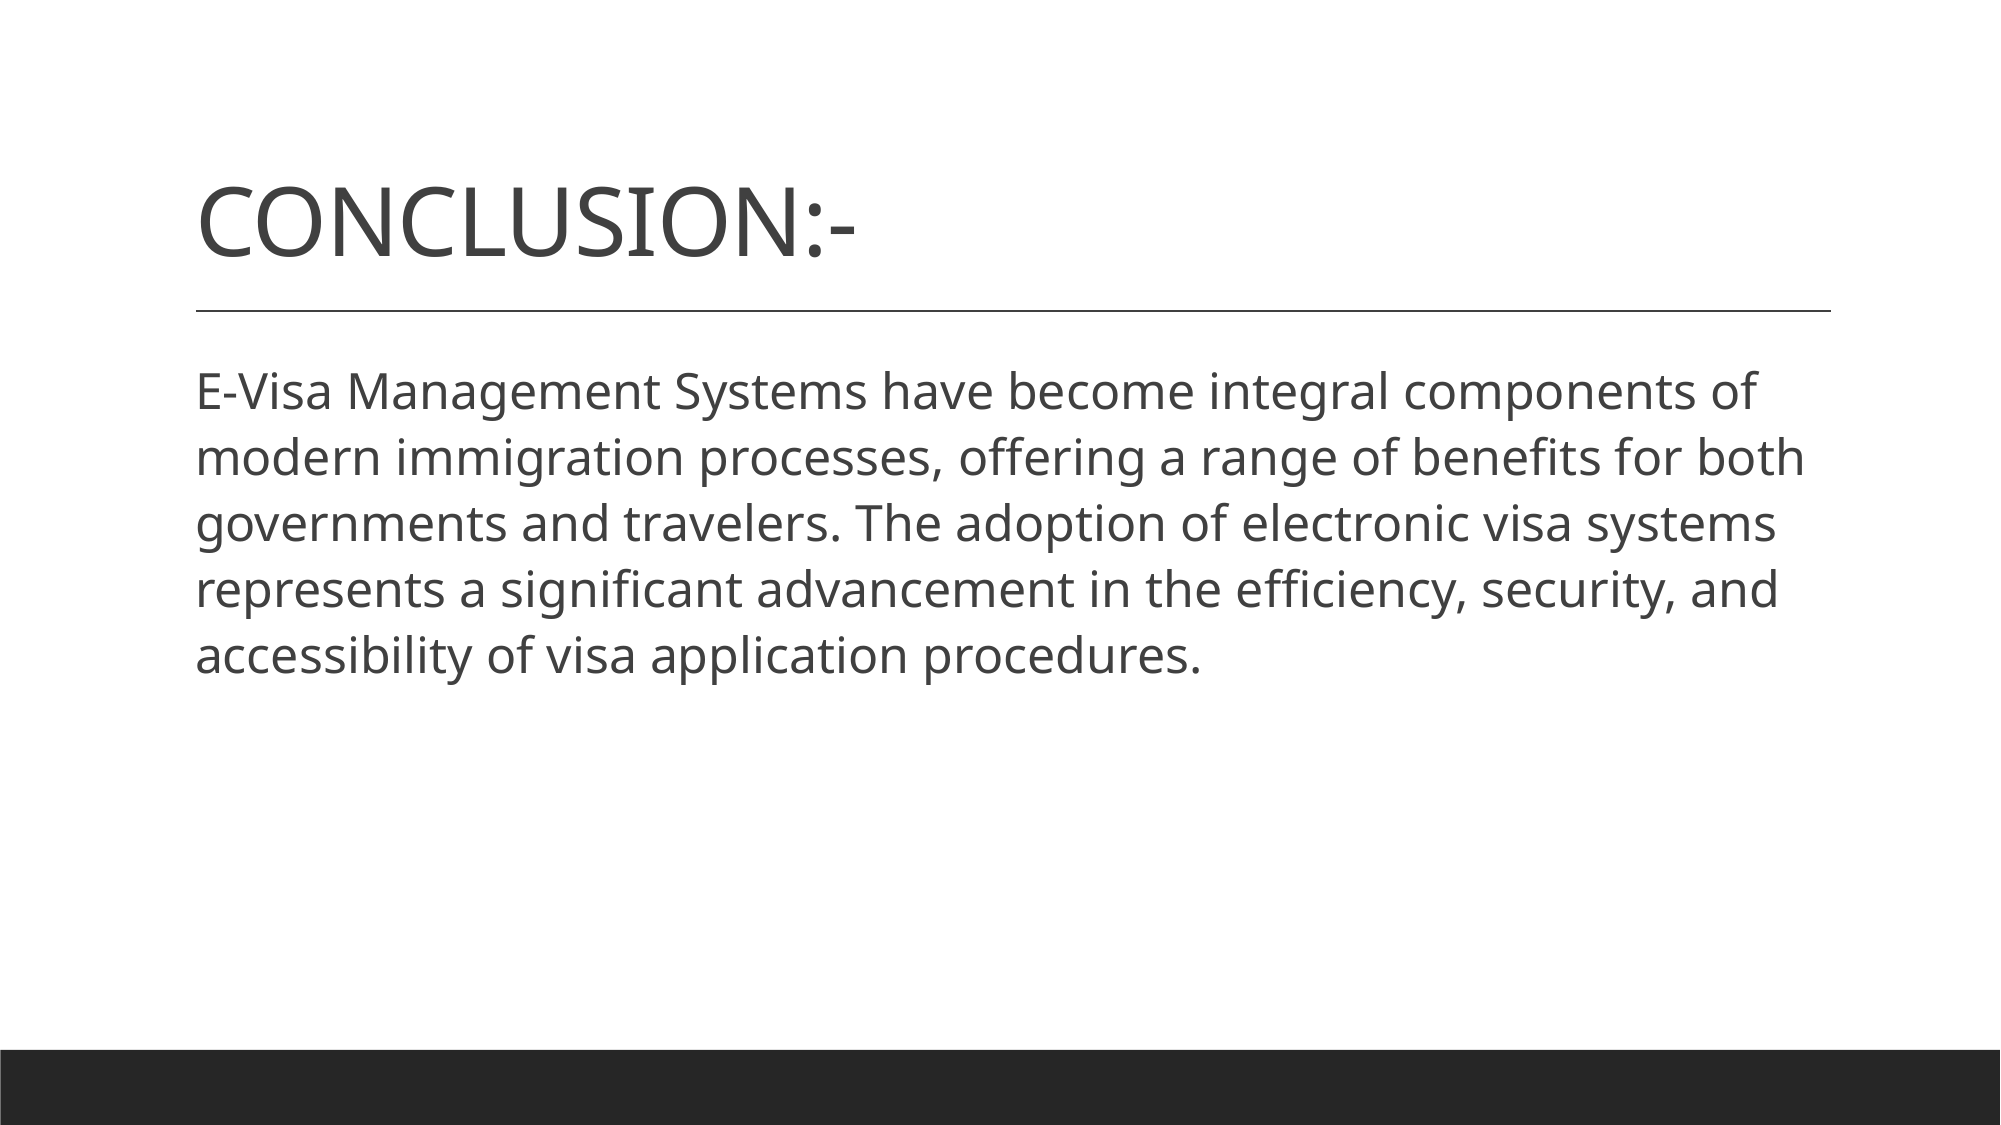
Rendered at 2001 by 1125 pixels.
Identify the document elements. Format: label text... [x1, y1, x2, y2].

list E-Visa Management Systems have become integral components of modern immigration processes, offering a range of benefits for both governments and travelers. The adoption of electronic visa systems represents a significant advancement in the efficiency, security, and accessibility of visa application procedures. [180, 345, 1830, 963]
title CONCLUSION:- [180, 47, 1830, 285]
